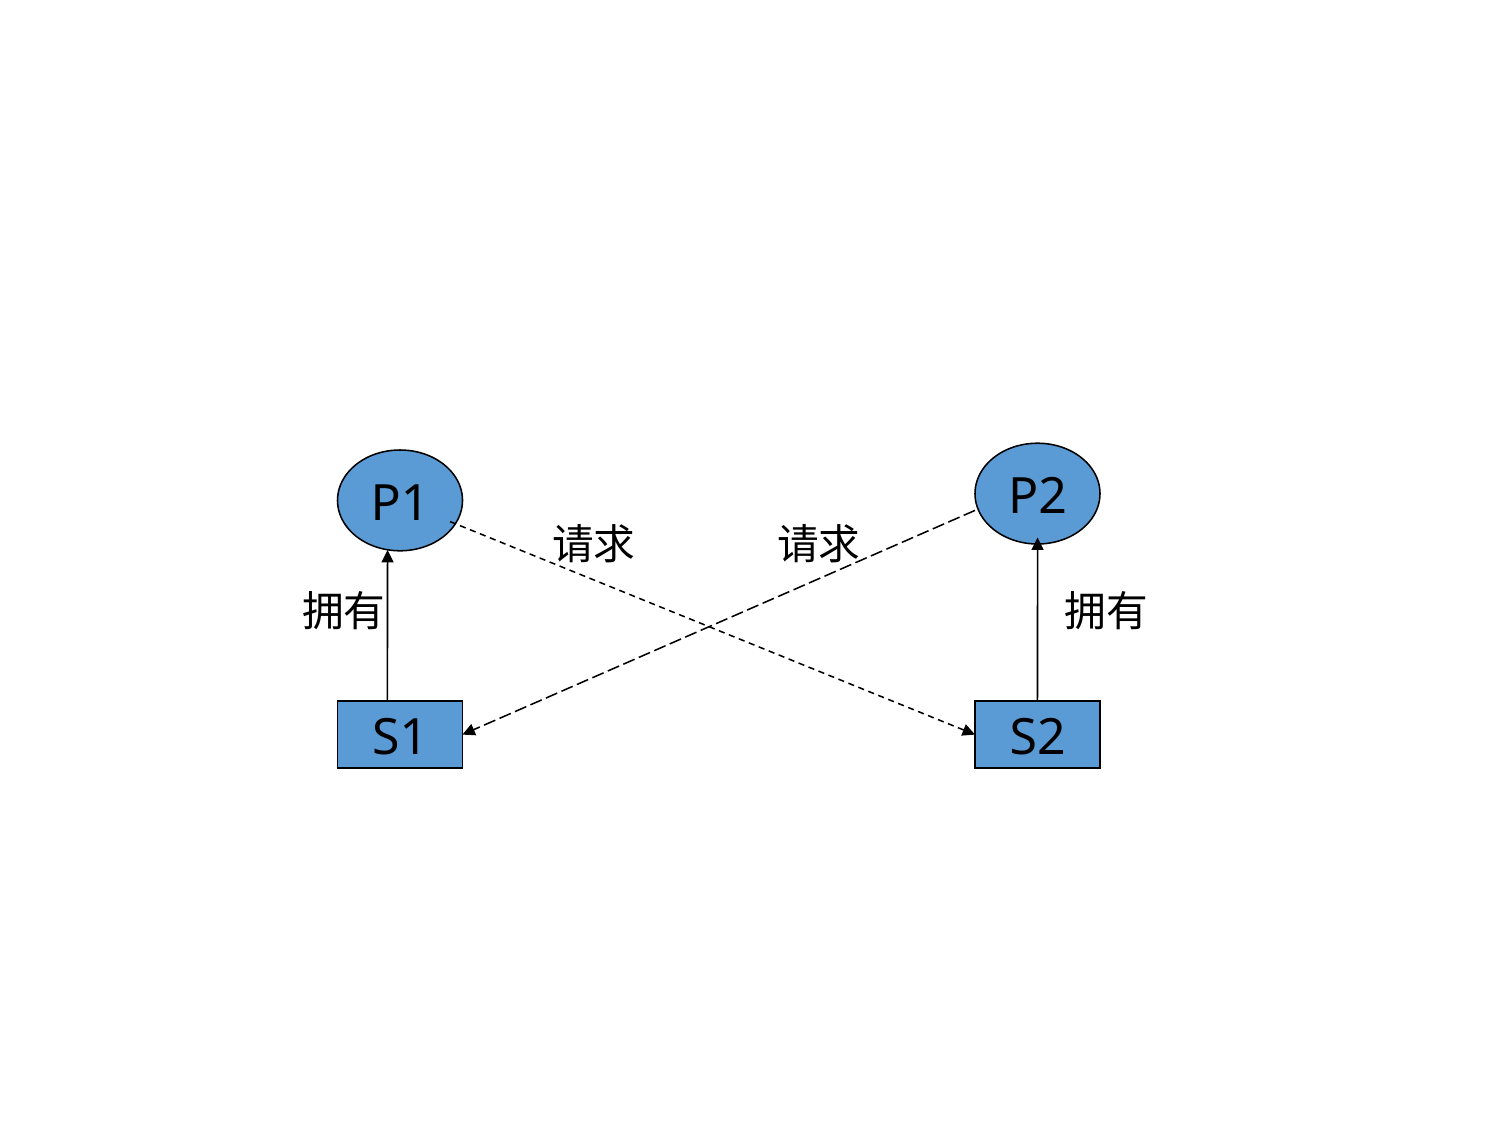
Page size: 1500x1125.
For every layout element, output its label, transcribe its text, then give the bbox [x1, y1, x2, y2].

text_box P2 [975, 443, 1101, 544]
text_box [1031, 537, 1044, 700]
text_box S2 [975, 700, 1100, 769]
text_box [961, 724, 976, 736]
text_box 请求 [762, 510, 925, 576]
text_box [462, 723, 478, 736]
text_box 拥有 [1049, 577, 1188, 643]
text_box P1 [337, 450, 463, 551]
text_box S1 [337, 700, 463, 769]
text_box 请求 [537, 510, 700, 576]
text_box 拥有 [287, 577, 413, 643]
text_box [381, 549, 394, 577]
